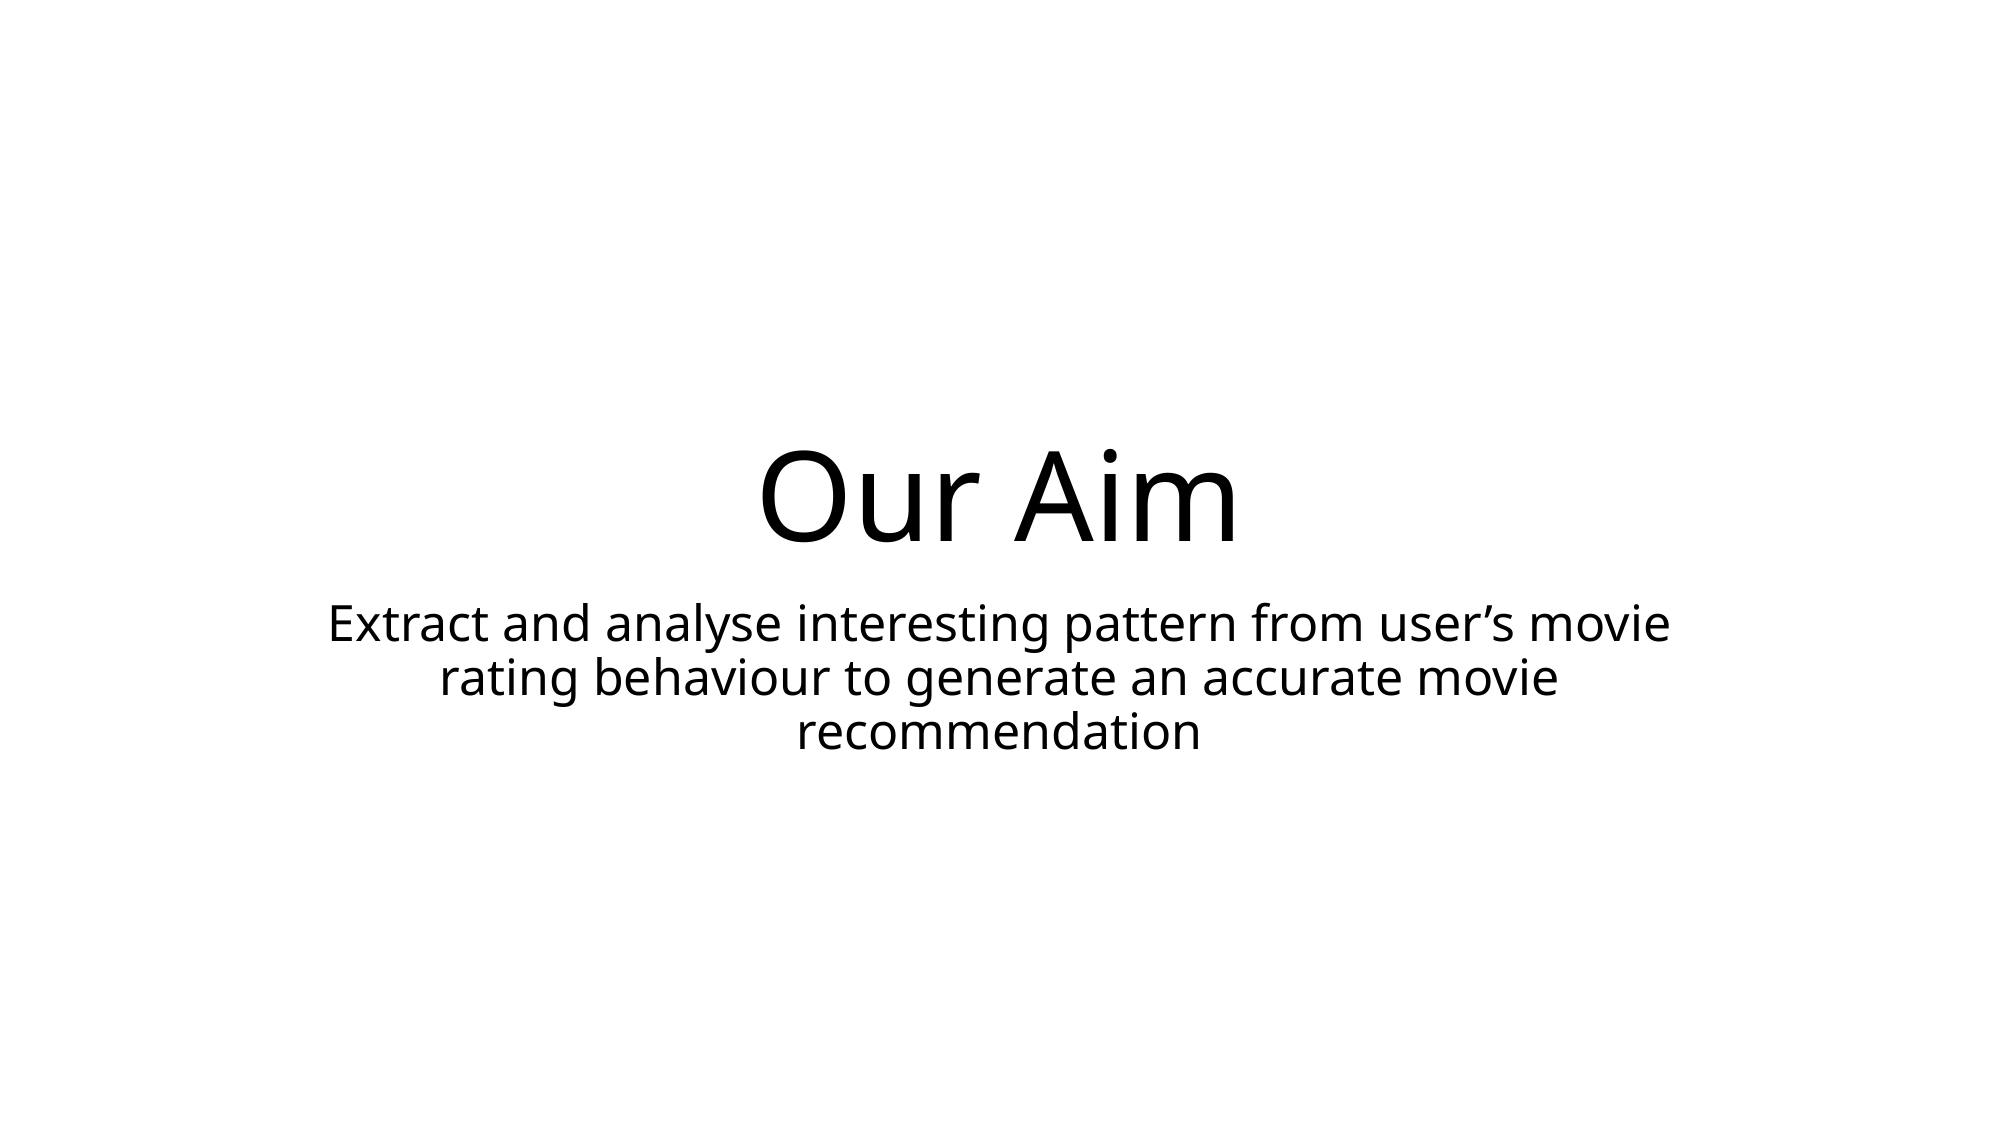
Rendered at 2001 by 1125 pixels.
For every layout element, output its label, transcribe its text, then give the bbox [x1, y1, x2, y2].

title Our Aim [249, 184, 1750, 576]
subtitle Extract and analyse interesting pattern from user’s movie rating behaviour to generate an accurate movie recommendation [249, 590, 1750, 863]
